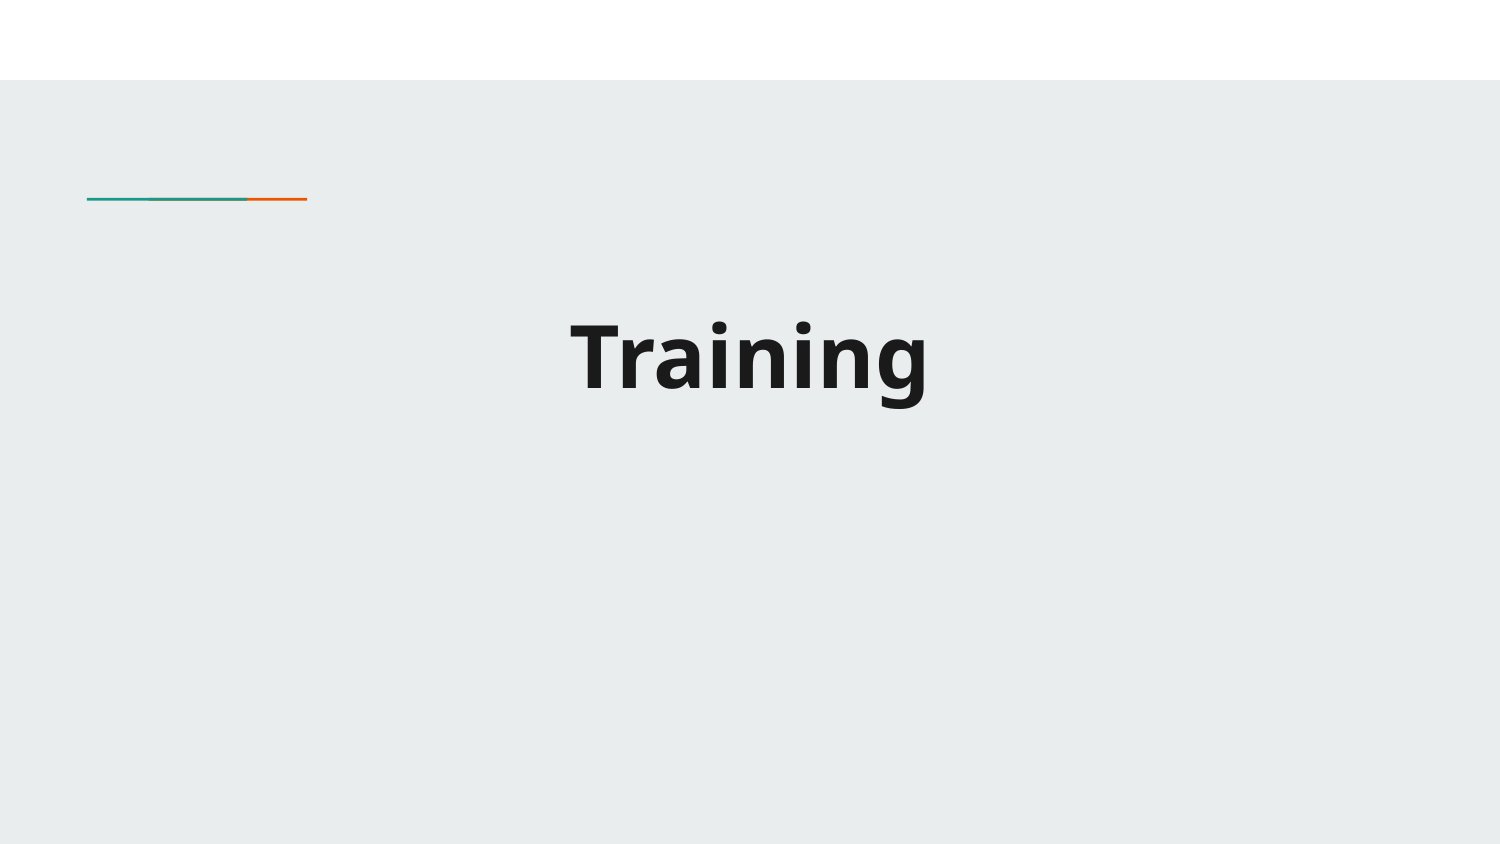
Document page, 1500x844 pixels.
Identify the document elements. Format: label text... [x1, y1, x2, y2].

title Training [119, 216, 1381, 490]
